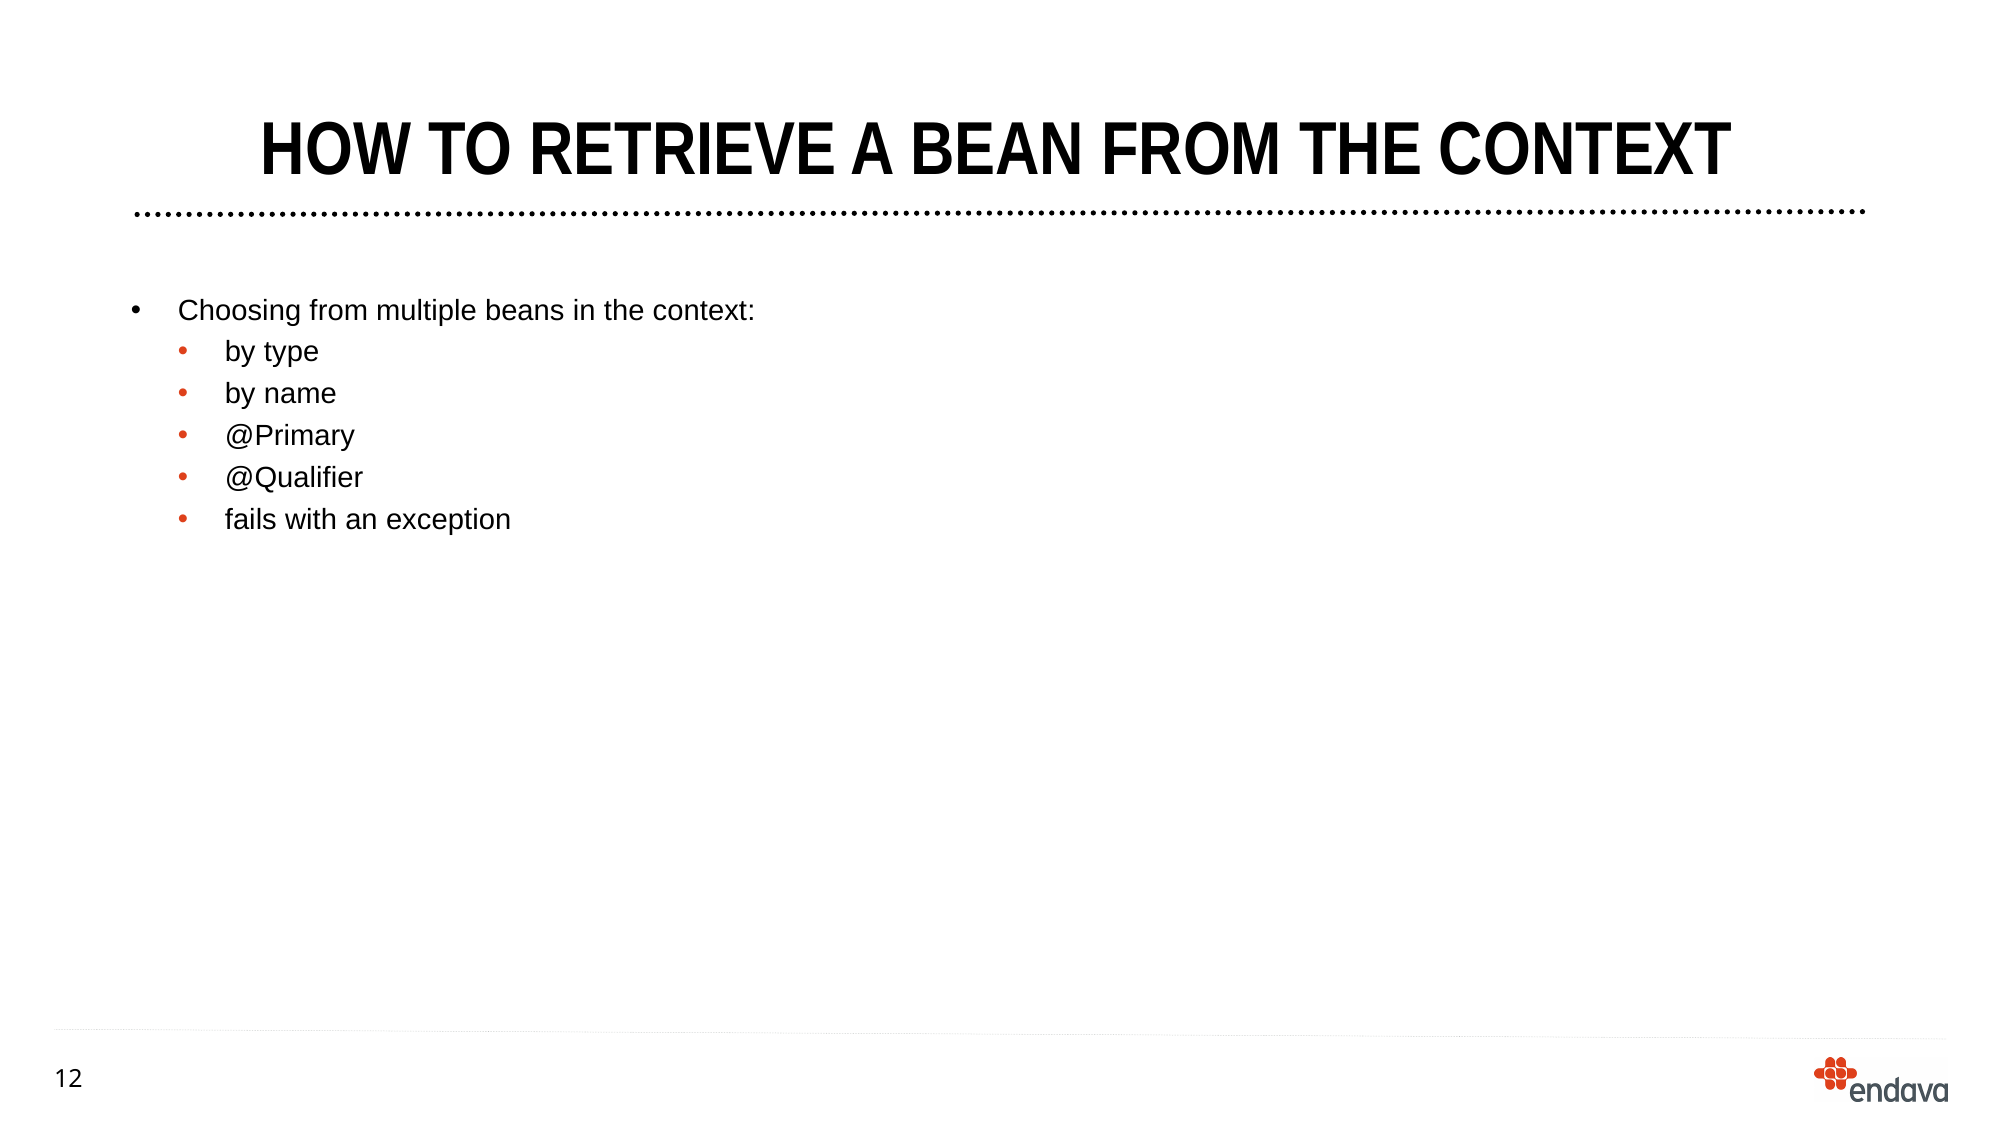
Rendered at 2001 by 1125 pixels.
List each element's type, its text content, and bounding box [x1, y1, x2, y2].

title How to retrieve a bean from the context [198, 26, 1812, 195]
picture [1814, 1057, 1948, 1102]
list Choosing from multiple beans in the context: by type by name @Primary @Qualifier fails with an exception [130, 228, 1058, 702]
